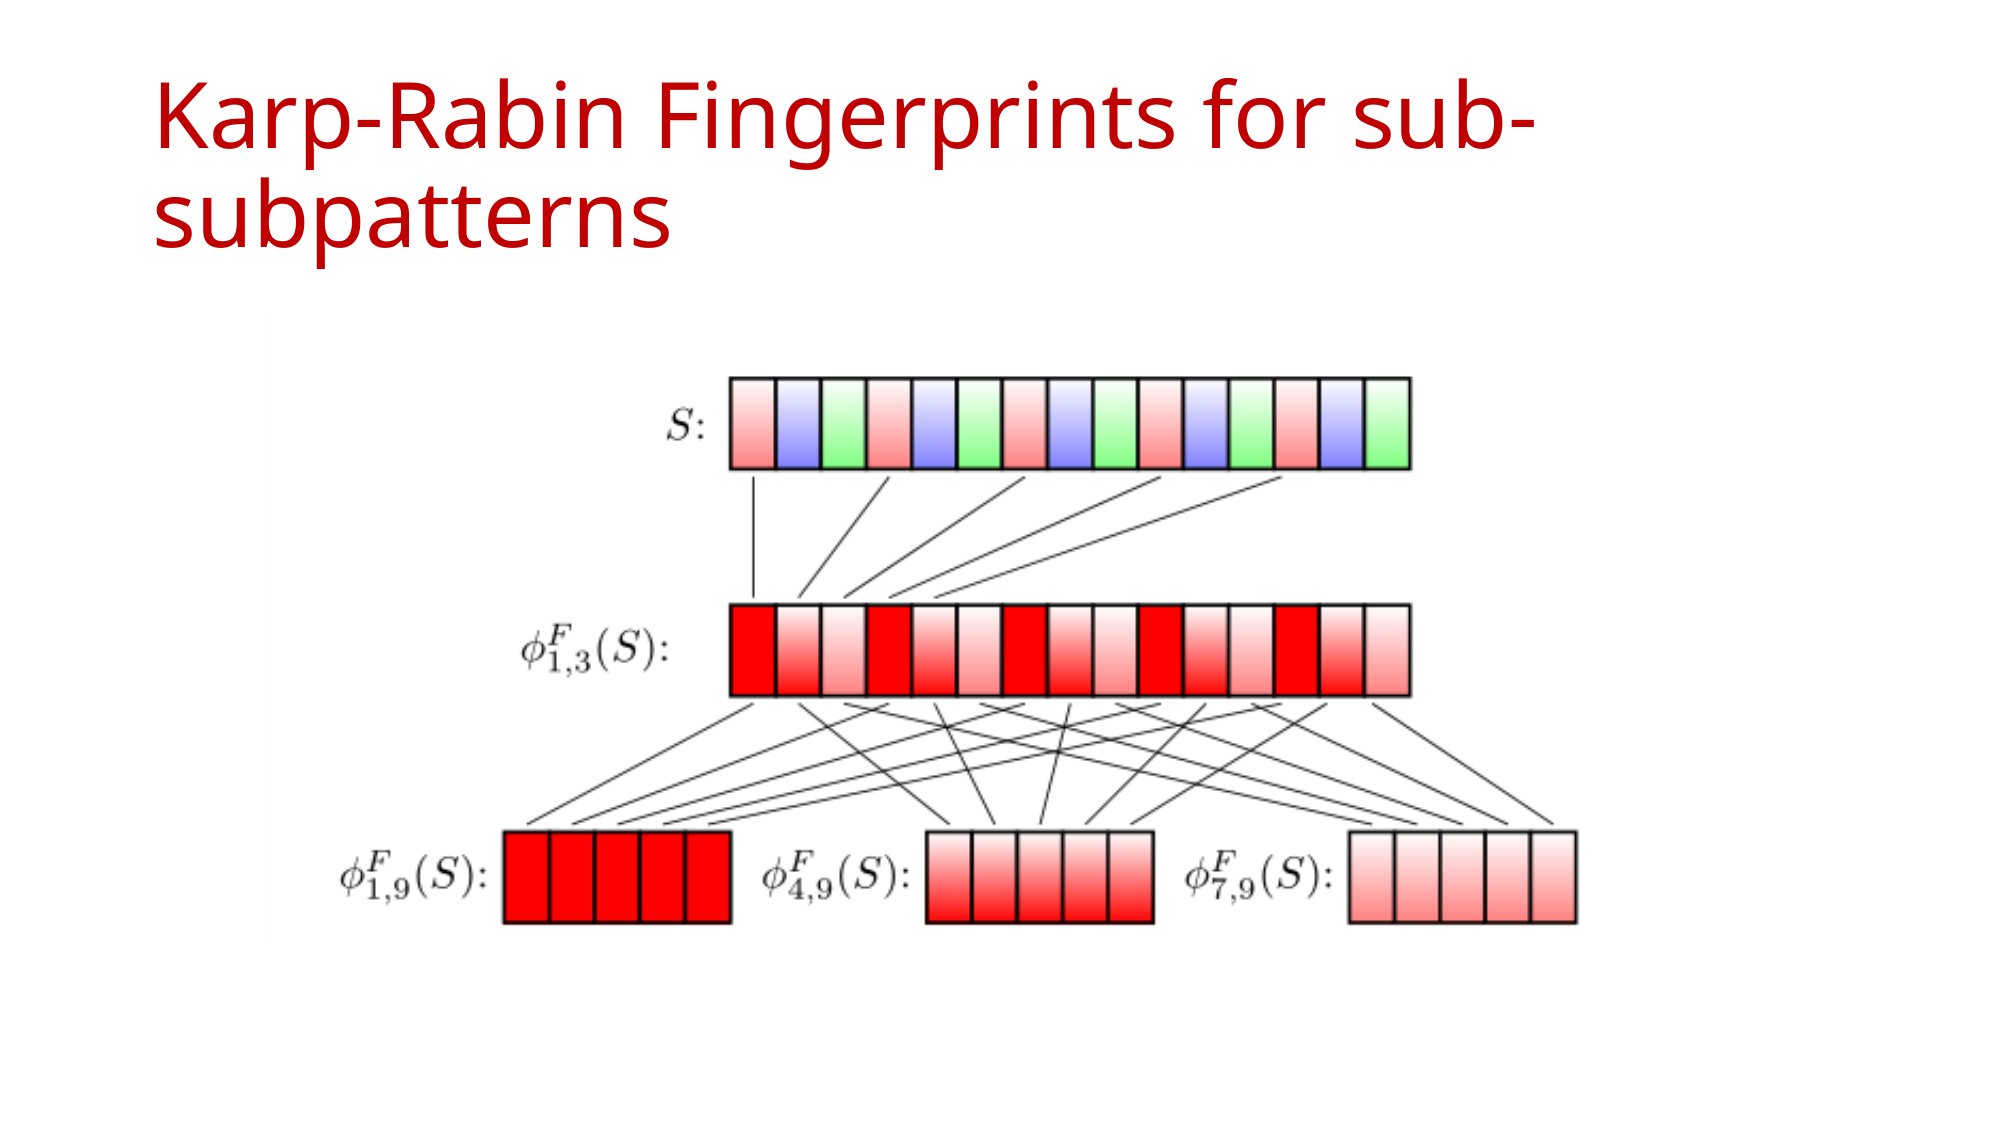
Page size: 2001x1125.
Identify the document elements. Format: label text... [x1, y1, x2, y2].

title Karp-Rabin Fingerprints for sub-subpatterns [137, 59, 1863, 278]
picture [262, 311, 1622, 951]
